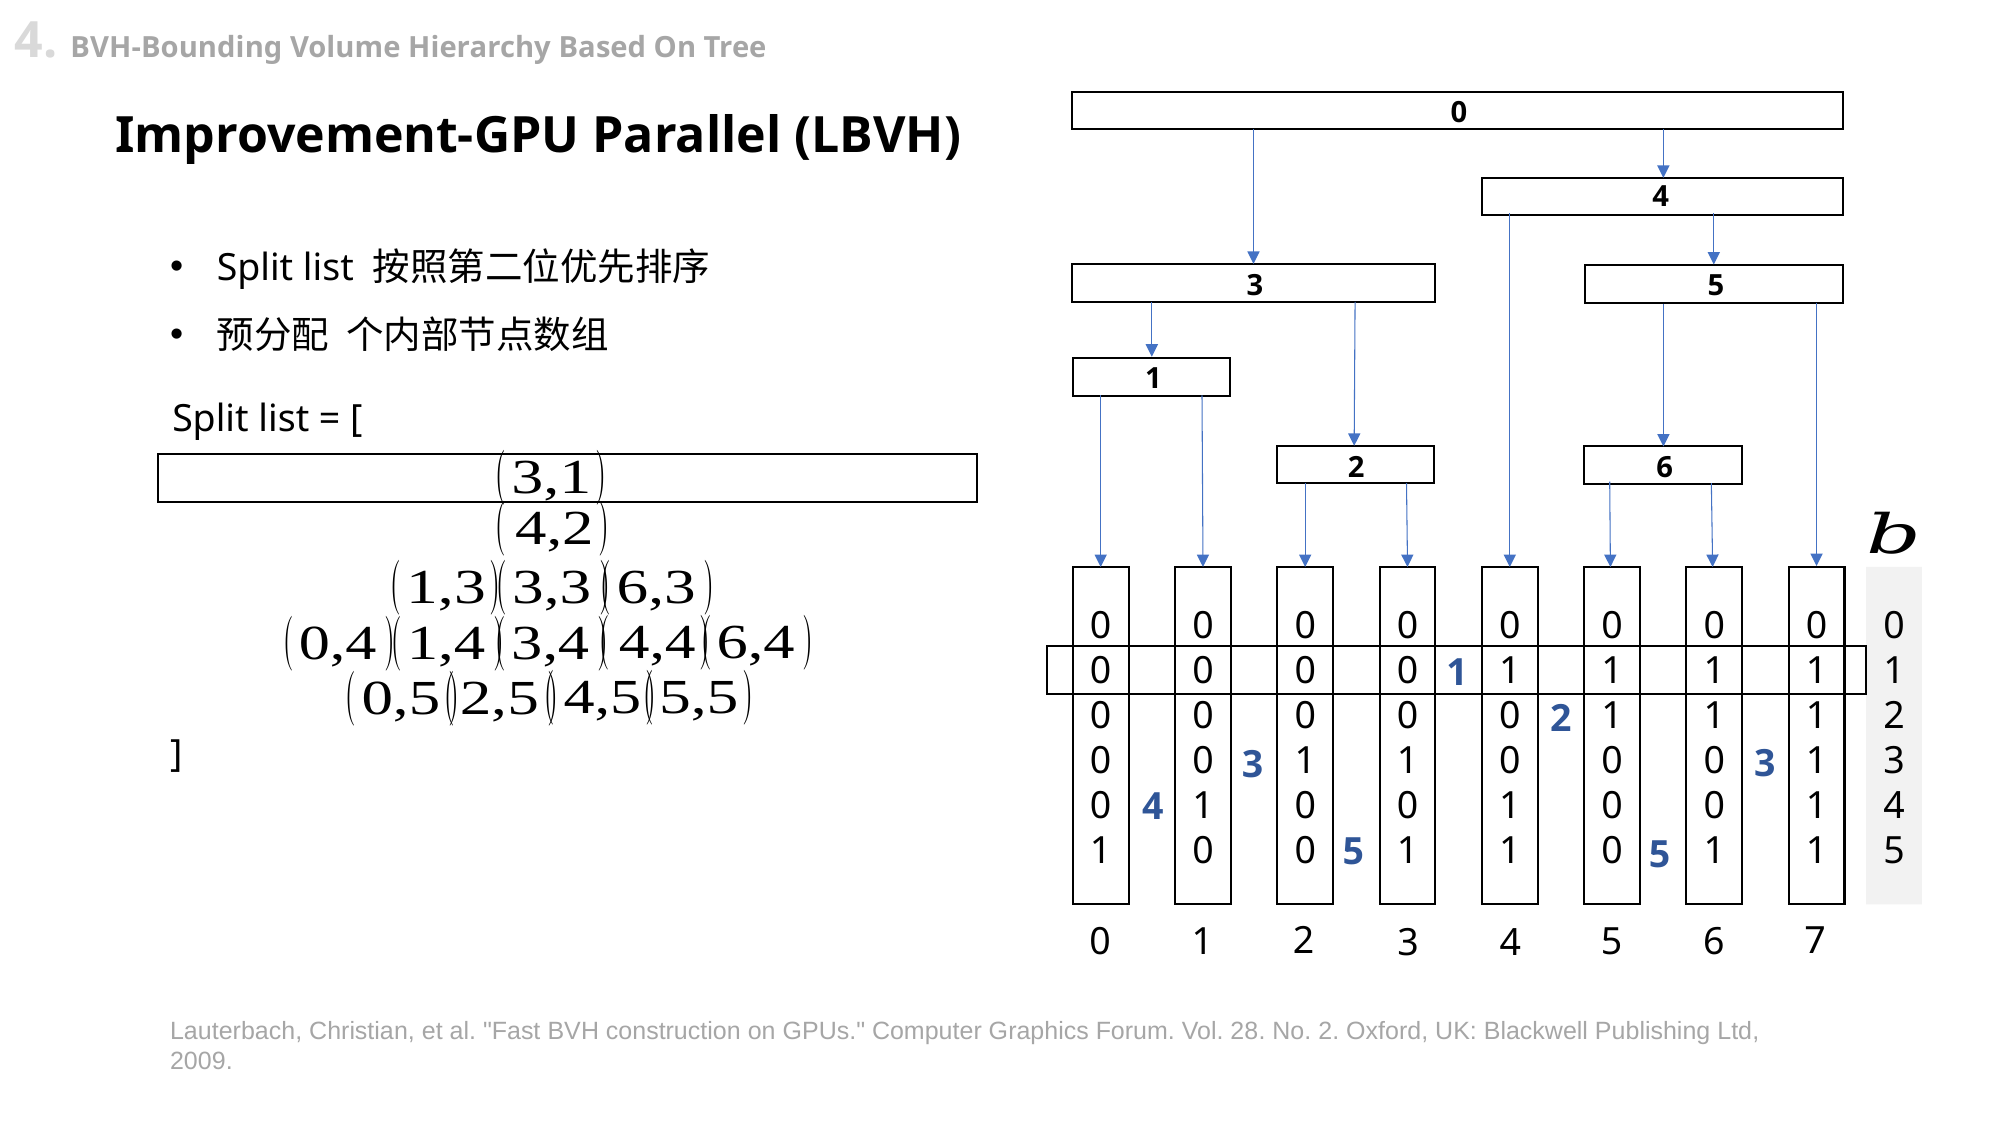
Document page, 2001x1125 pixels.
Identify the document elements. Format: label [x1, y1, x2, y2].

text_box [1787, 908, 1843, 969]
text_box [1174, 909, 1231, 970]
text_box [1072, 909, 1128, 970]
text_box [1685, 909, 1742, 970]
text_box [155, 1006, 1845, 1082]
text_box [157, 453, 978, 503]
text_box [1583, 909, 1640, 970]
text_box [1482, 910, 1539, 971]
text_box [0, 0, 1923, 905]
text_box [1275, 908, 1332, 969]
text_box [1380, 910, 1436, 971]
